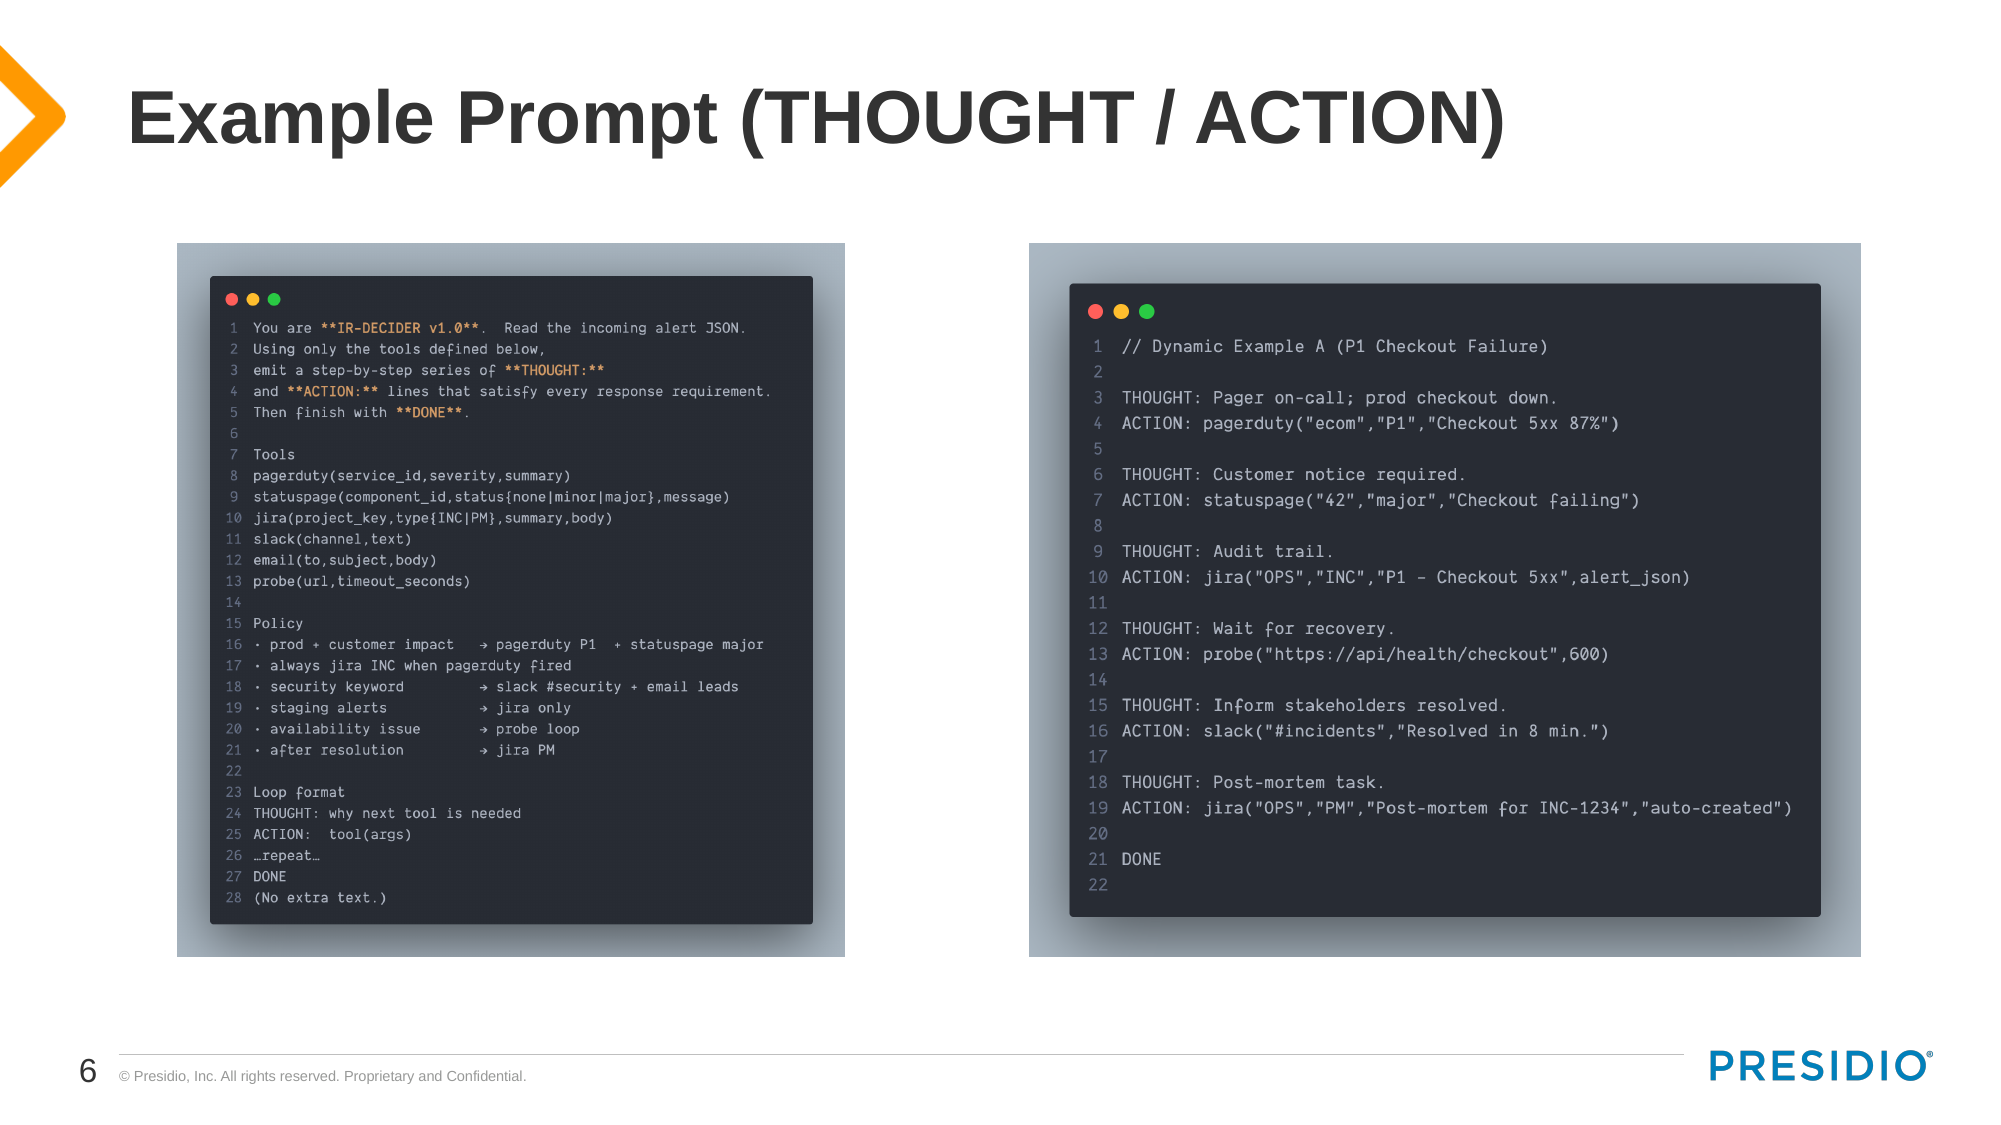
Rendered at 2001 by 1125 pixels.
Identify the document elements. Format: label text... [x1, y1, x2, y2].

picture [177, 243, 845, 958]
title Example Prompt (THOUGHT / ACTION) [112, 39, 1927, 200]
picture [1706, 1043, 1937, 1088]
slide_number 6 [0, 1039, 113, 1100]
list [1029, 243, 1861, 958]
picture [0, 45, 66, 188]
